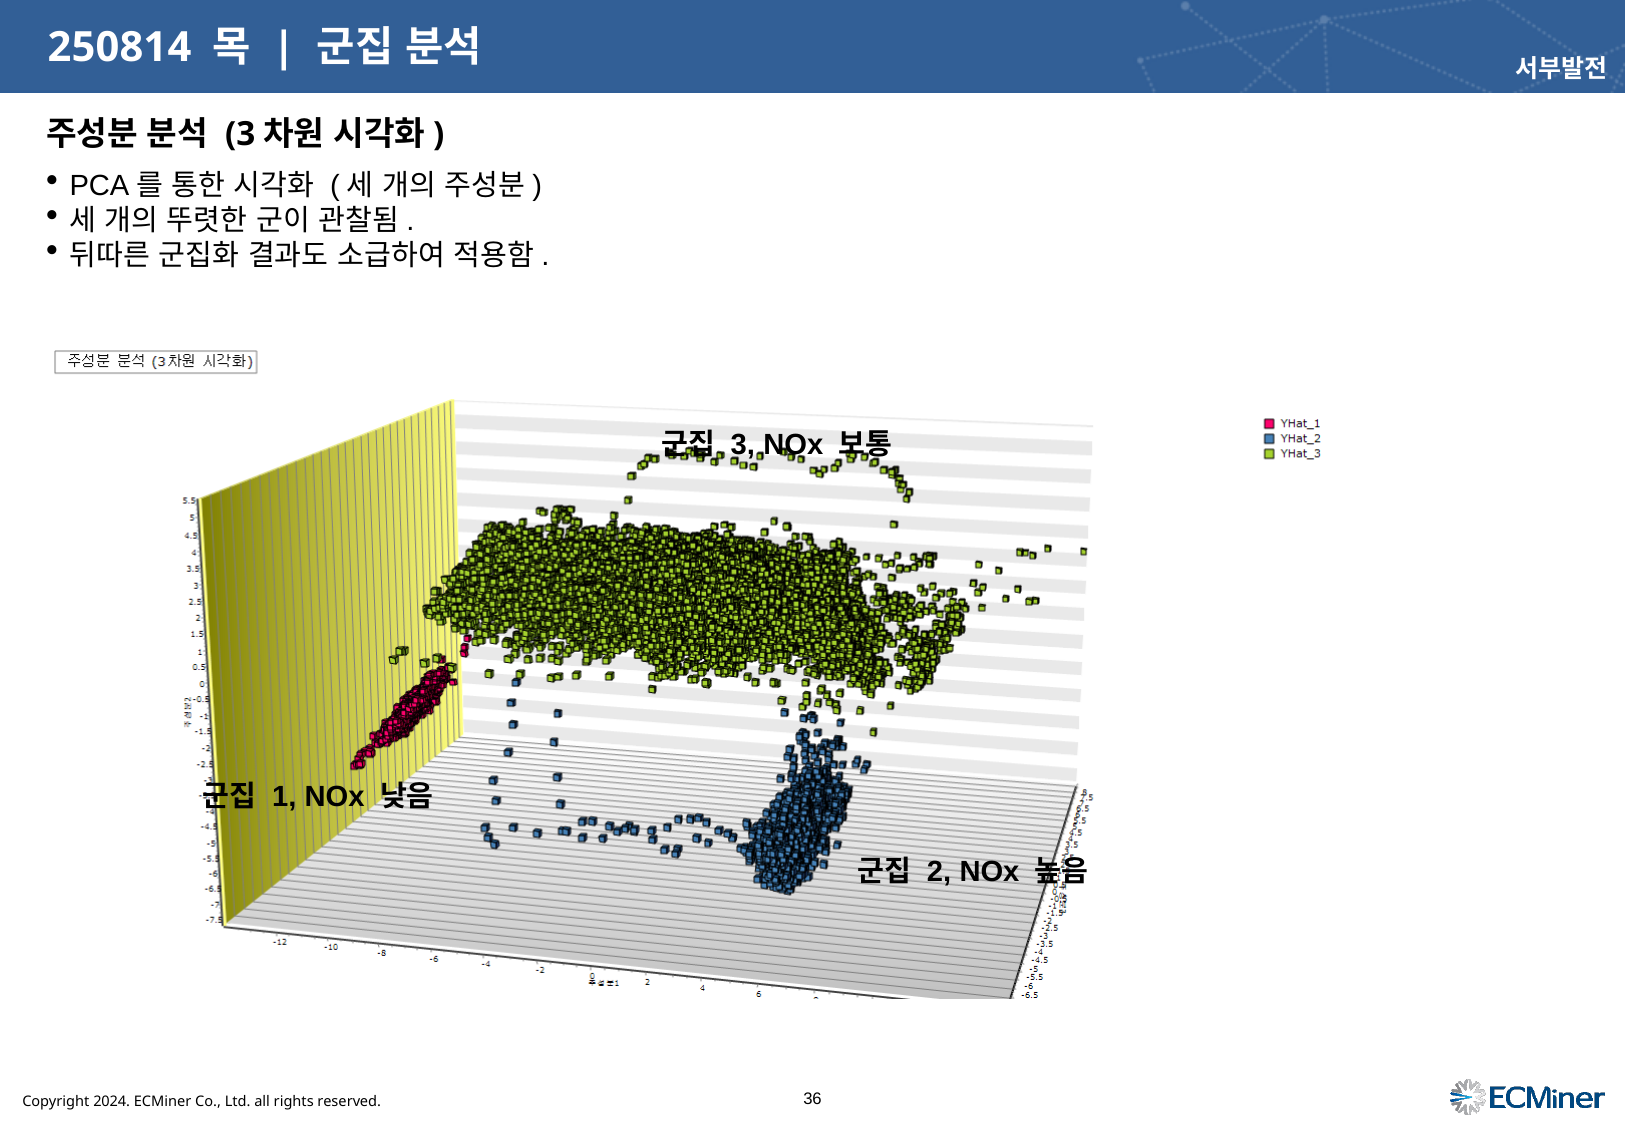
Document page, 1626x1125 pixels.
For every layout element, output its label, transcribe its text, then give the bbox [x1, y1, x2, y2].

title 250814 목 | 군집 분석 [32, 12, 1435, 79]
list 주성분 분석 (3차원 시각화) [34, 93, 1581, 160]
text_box PCA를 통한 시각화 (세 개의 주성분) 세 개의 뚜렷한 군이 관찰됨. 뒤따른 군집화 결과도 소급하여 적용함. [45, 166, 1330, 272]
list 서부발전 [1137, 44, 1622, 91]
picture [45, 337, 1366, 999]
picture [0, 0, 1625, 93]
picture [1450, 1079, 1605, 1115]
